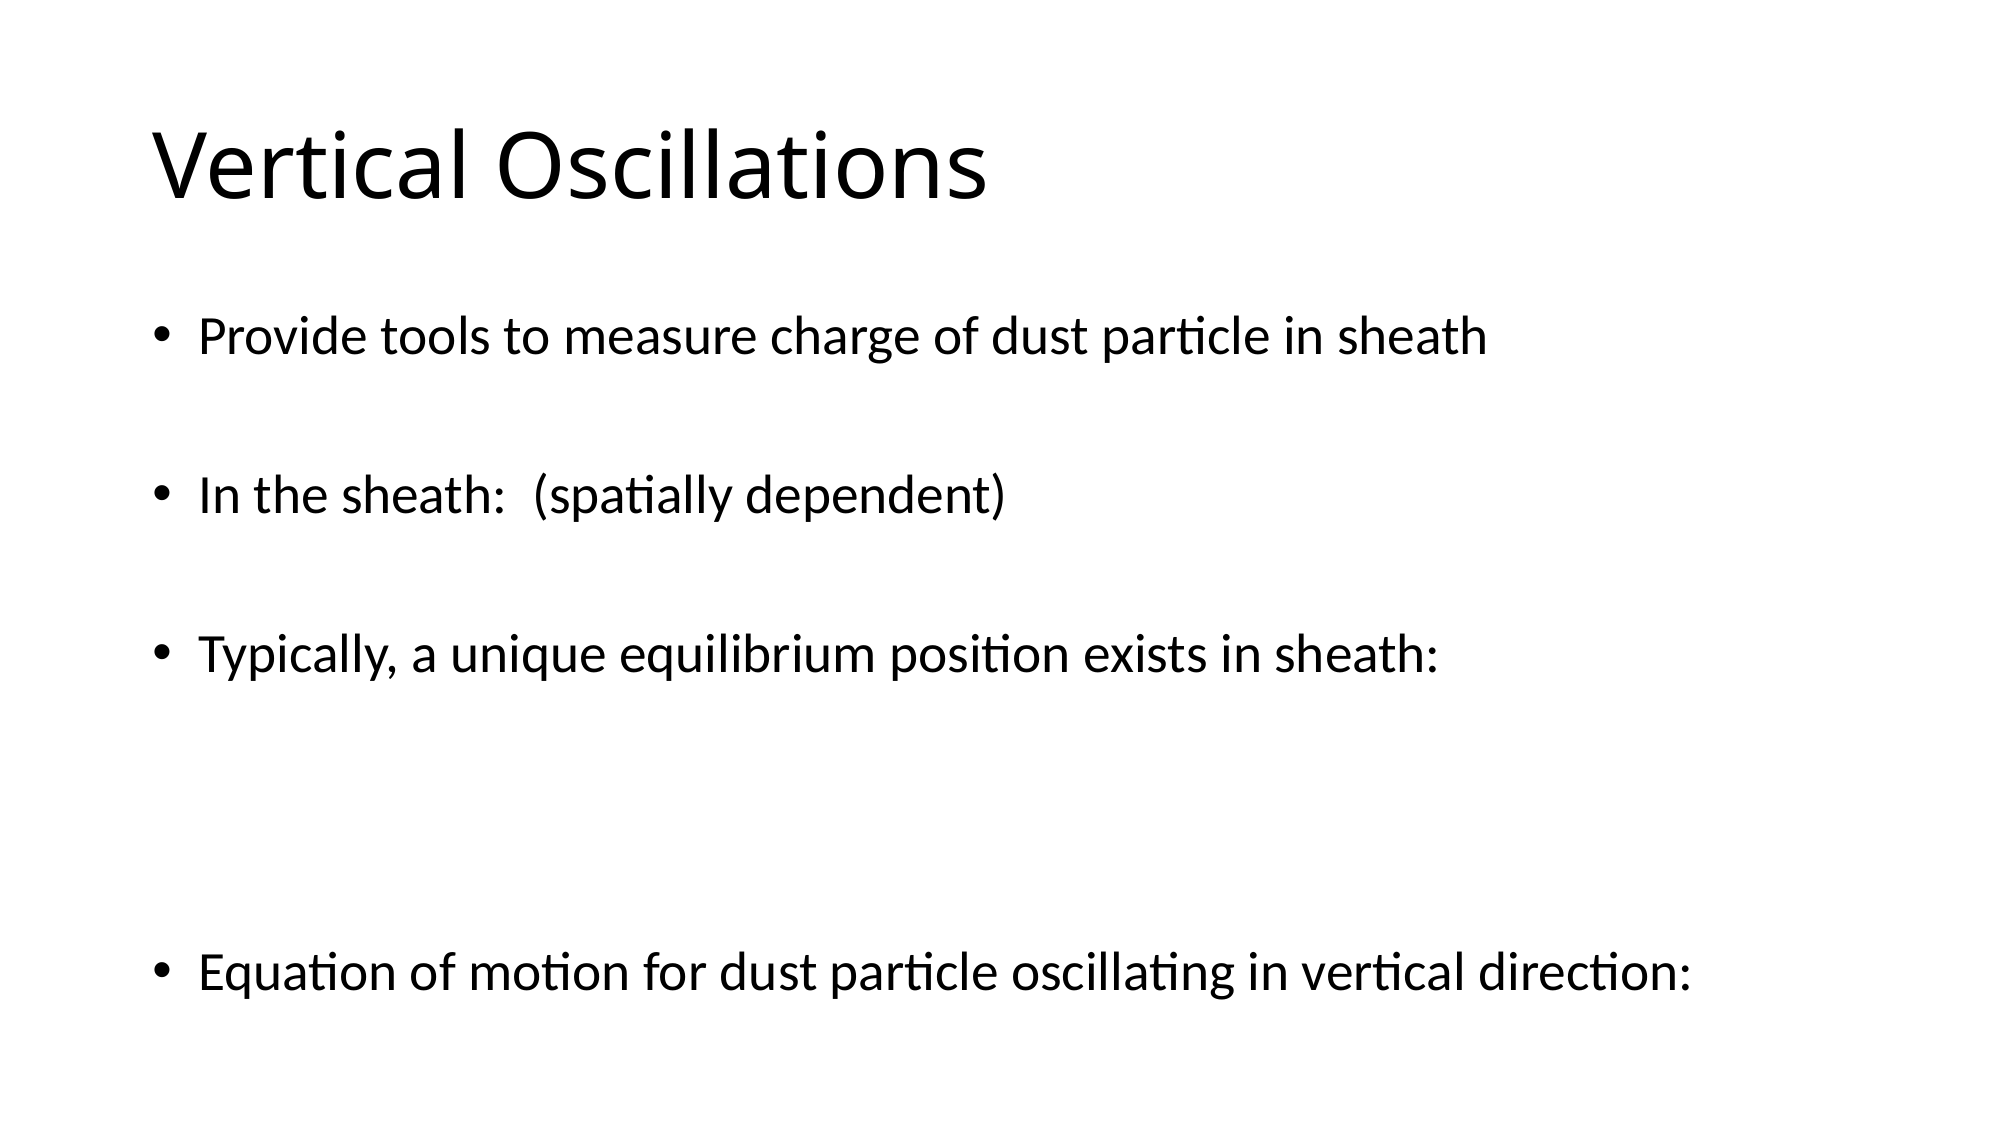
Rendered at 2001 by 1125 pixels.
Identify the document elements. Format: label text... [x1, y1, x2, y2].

title Vertical Oscillations [137, 59, 1863, 278]
